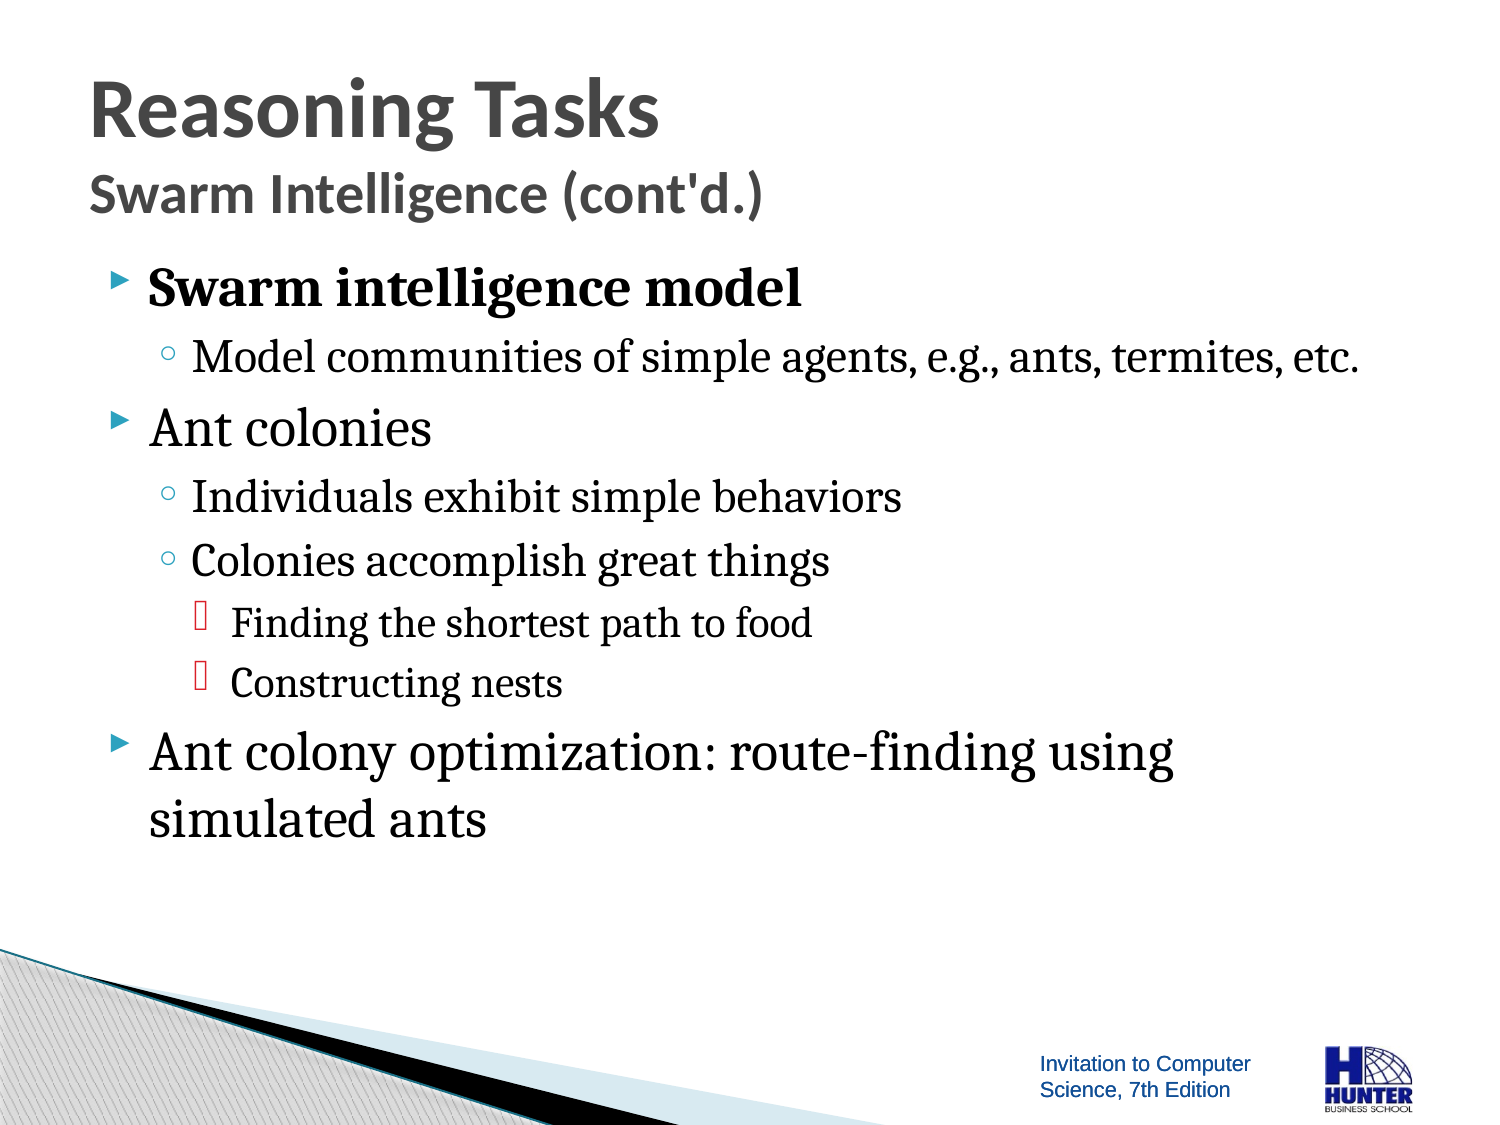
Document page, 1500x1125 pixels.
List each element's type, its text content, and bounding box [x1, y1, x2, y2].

title Reasoning Tasks Swarm Intelligence (cont'd.) [75, 45, 1425, 233]
picture [1325, 1046, 1413, 1113]
list Swarm intelligence model Model communities of simple agents, e.g., ants, termites, etc. Ant colonies Individuals exhibit simple behaviors Colonies accomplish great things Finding the shortest path to food Constructing nests Ant colony optimization: route-finding using simulated ants [75, 243, 1425, 986]
